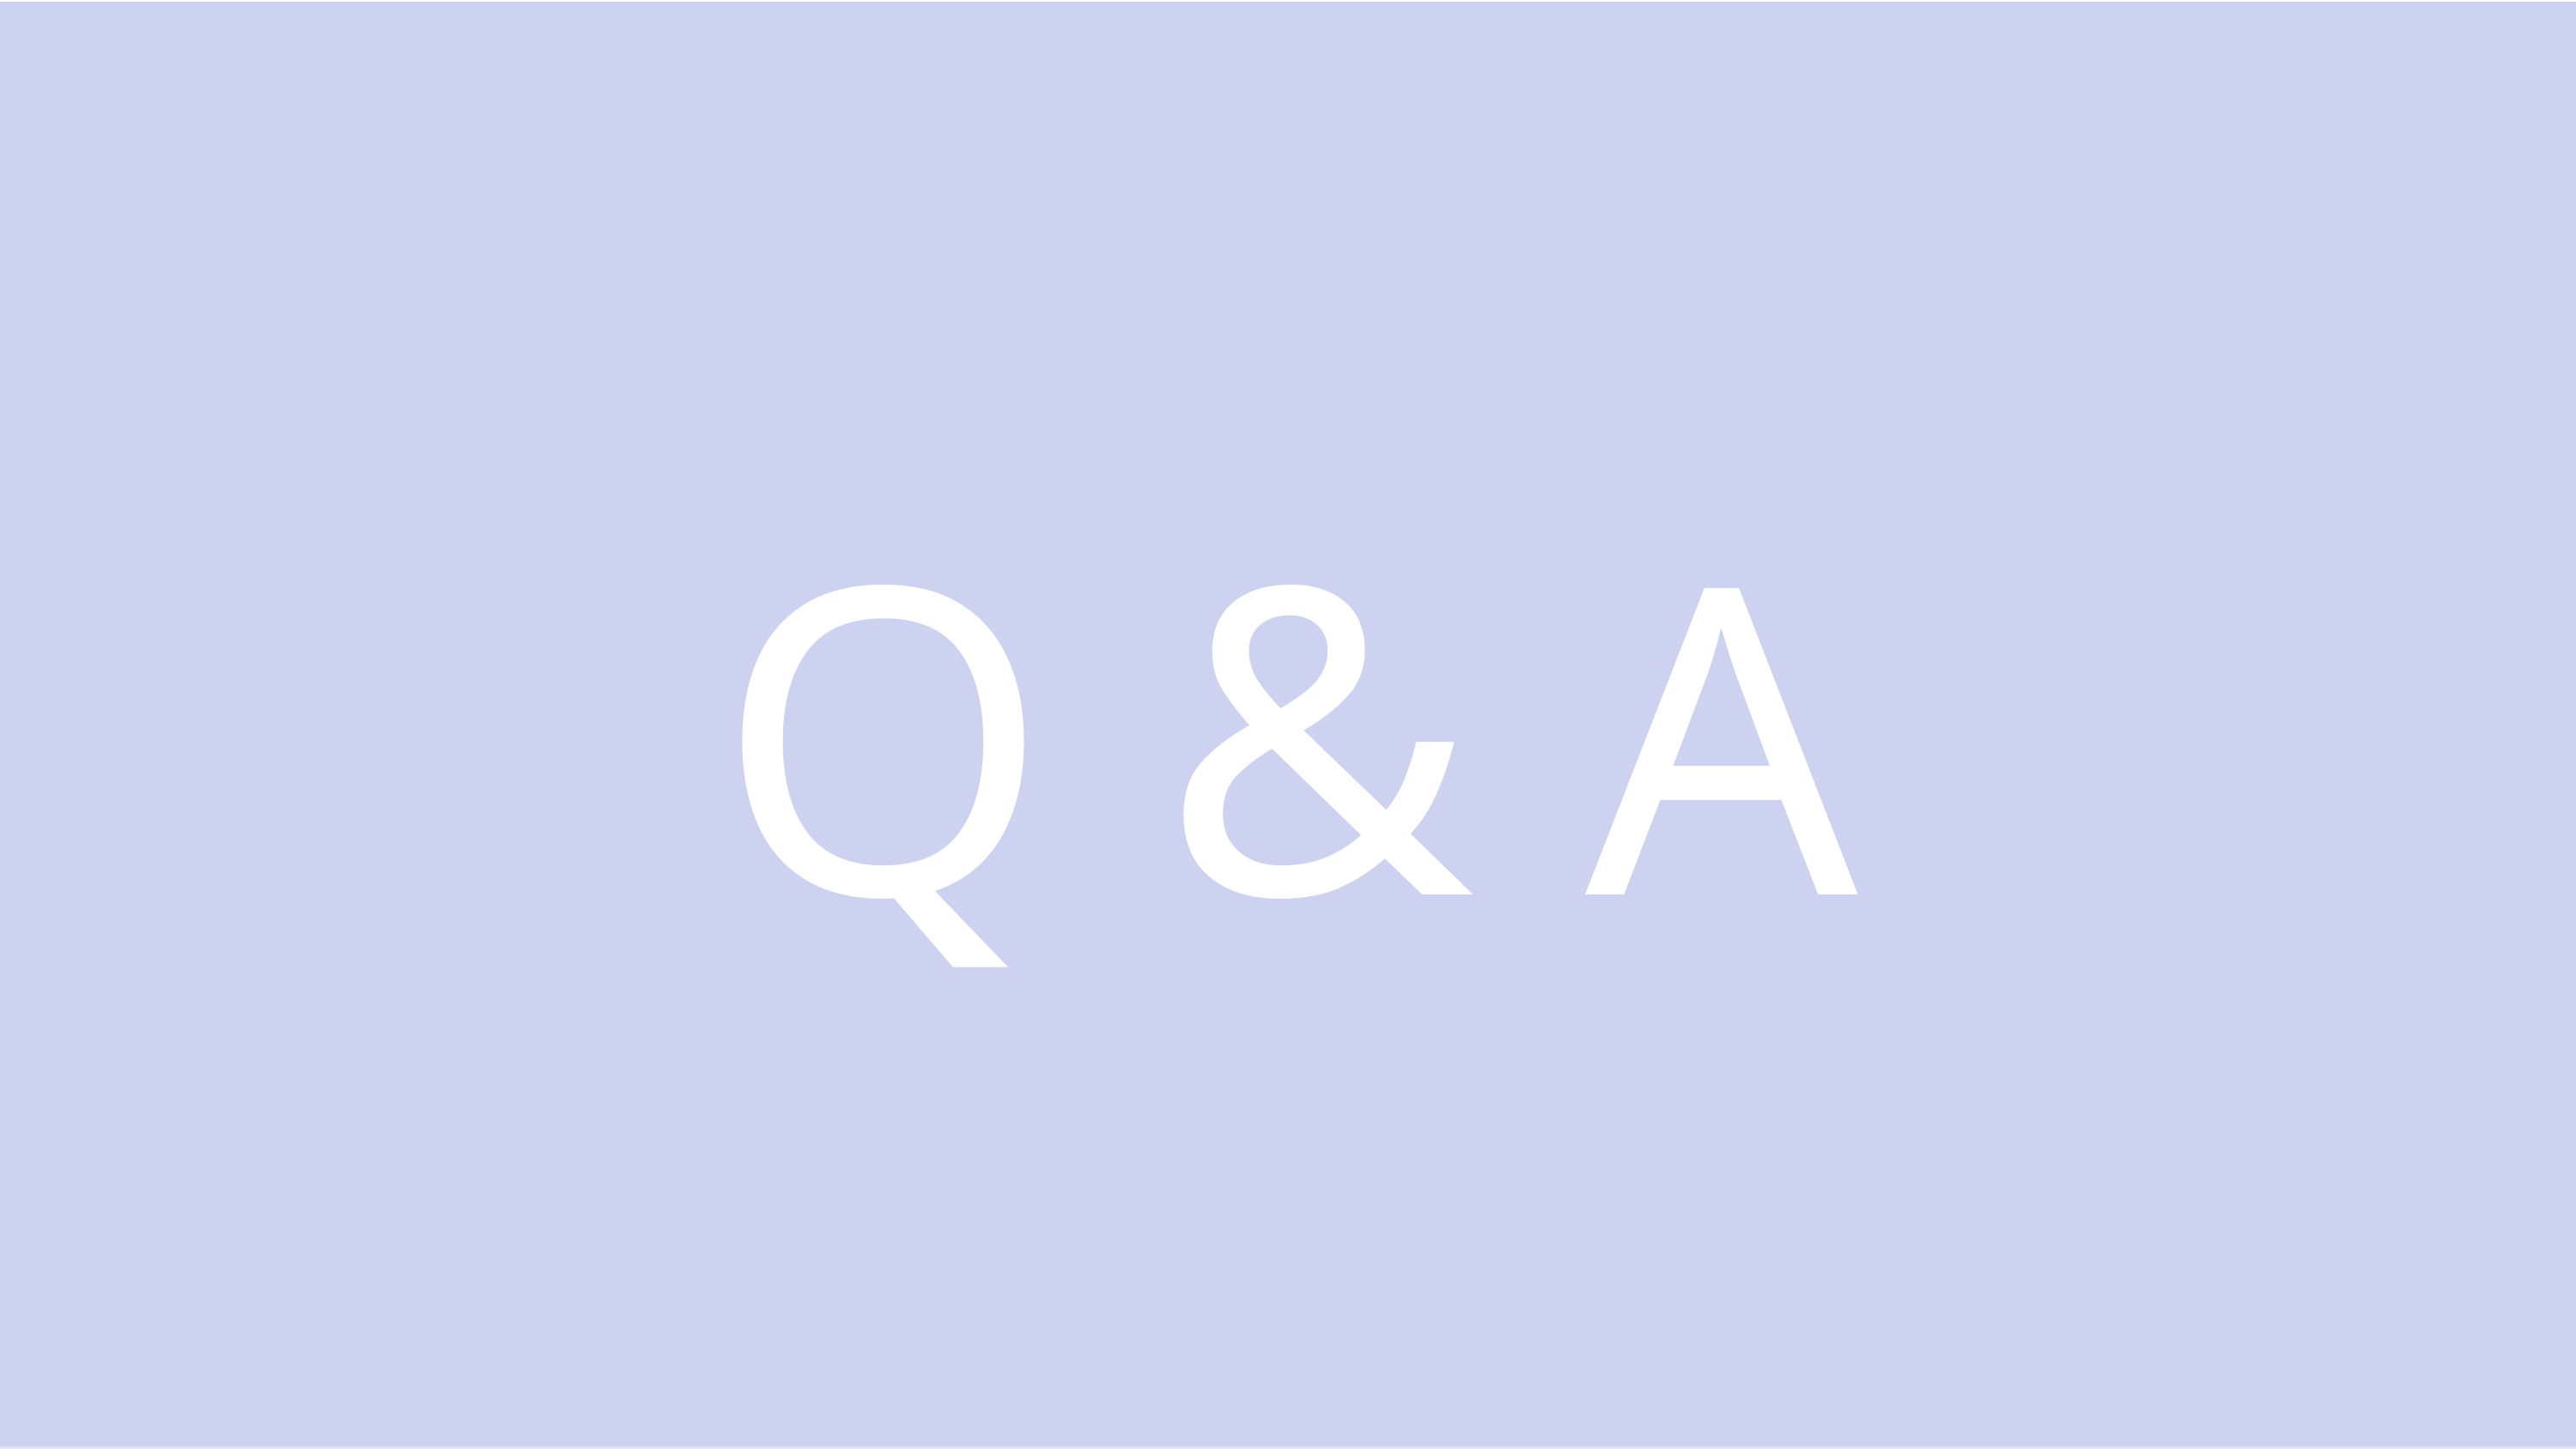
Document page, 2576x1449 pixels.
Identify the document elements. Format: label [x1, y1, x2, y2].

text_box [0, 1, 2576, 1449]
